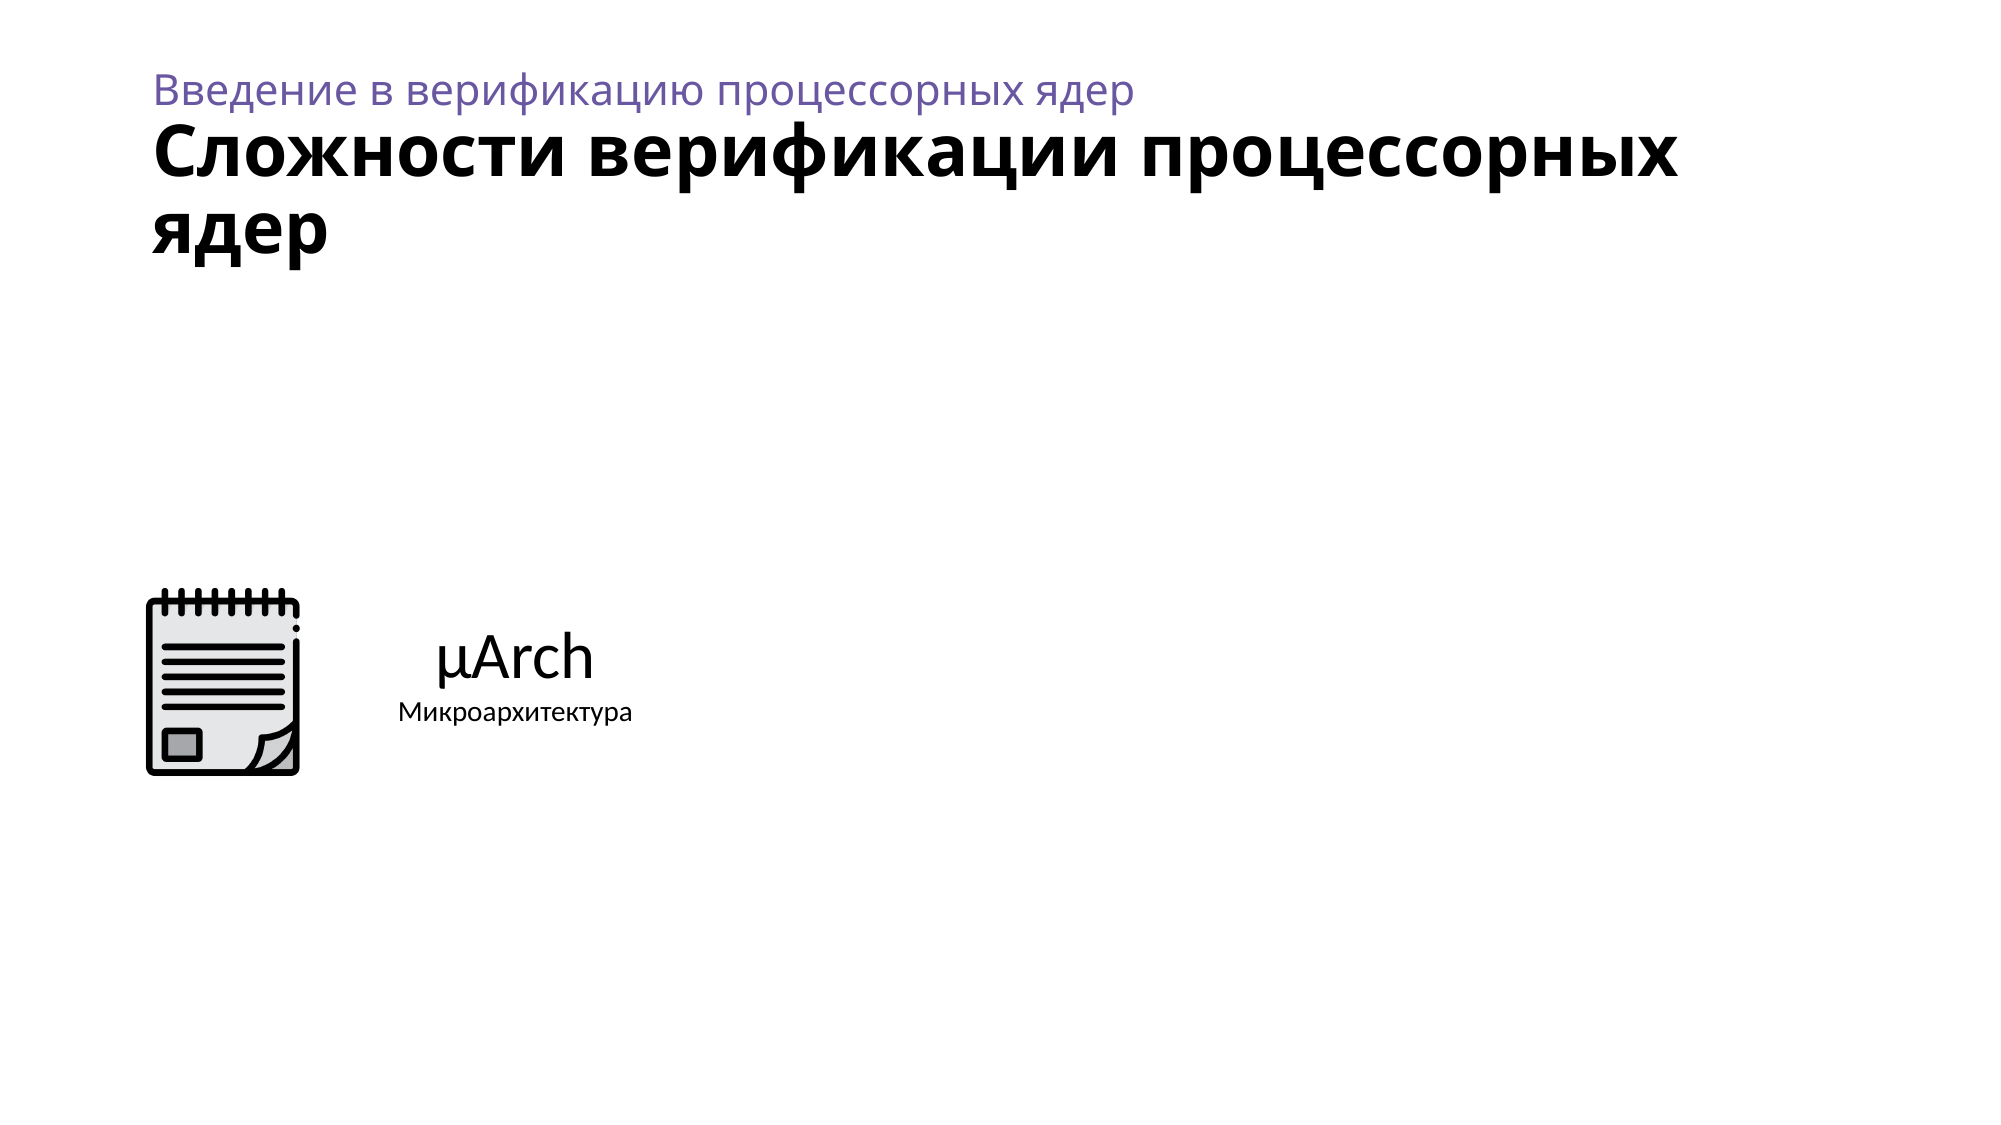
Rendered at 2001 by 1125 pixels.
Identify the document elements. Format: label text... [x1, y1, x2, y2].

picture [86, 128, 1042, 823]
title Введение в верификацию процессорных ядер Сложности верификации процессорных ядер [137, 59, 1863, 278]
